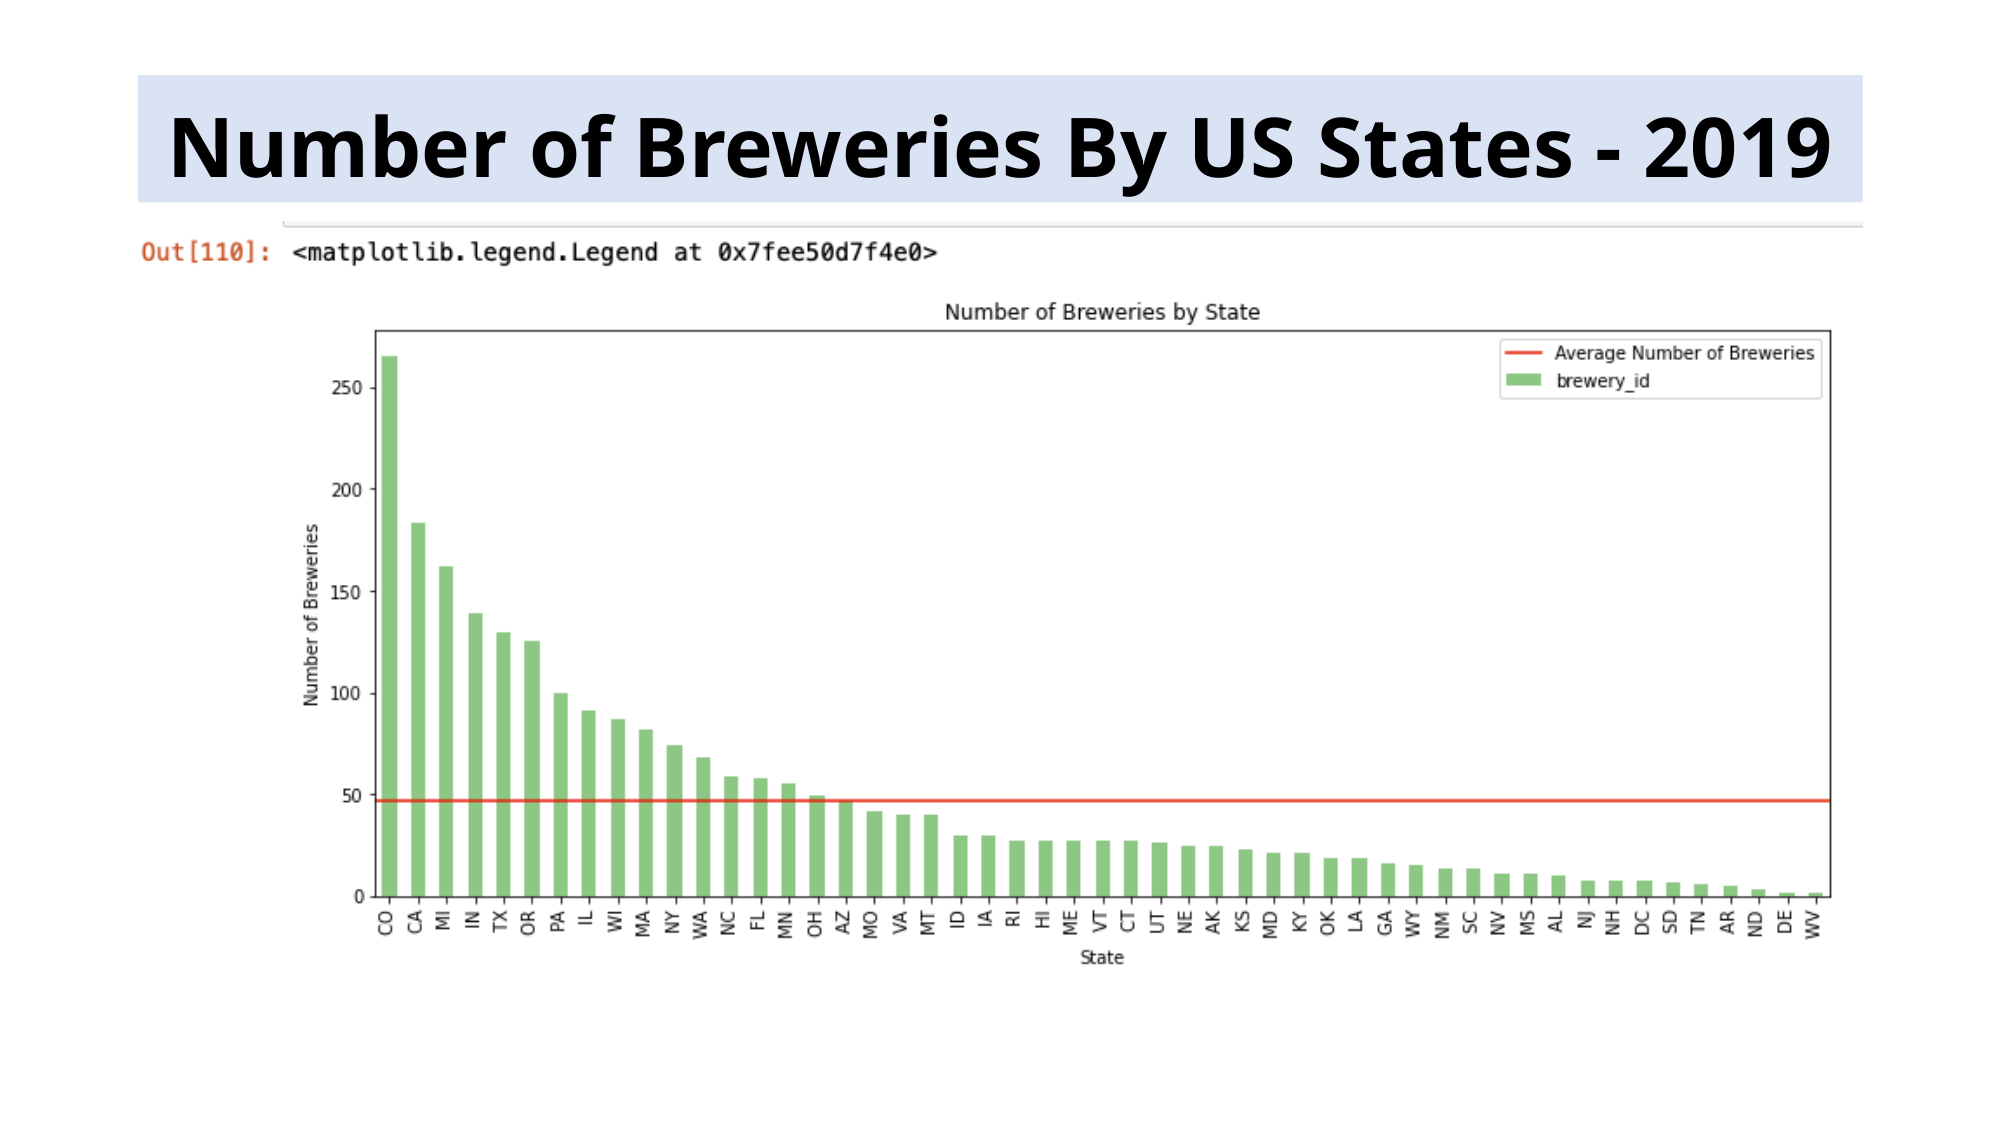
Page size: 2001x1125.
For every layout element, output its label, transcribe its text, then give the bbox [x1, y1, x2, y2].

title Number of Breweries By US States - 2019 [137, 75, 1863, 203]
picture [137, 221, 1863, 980]
